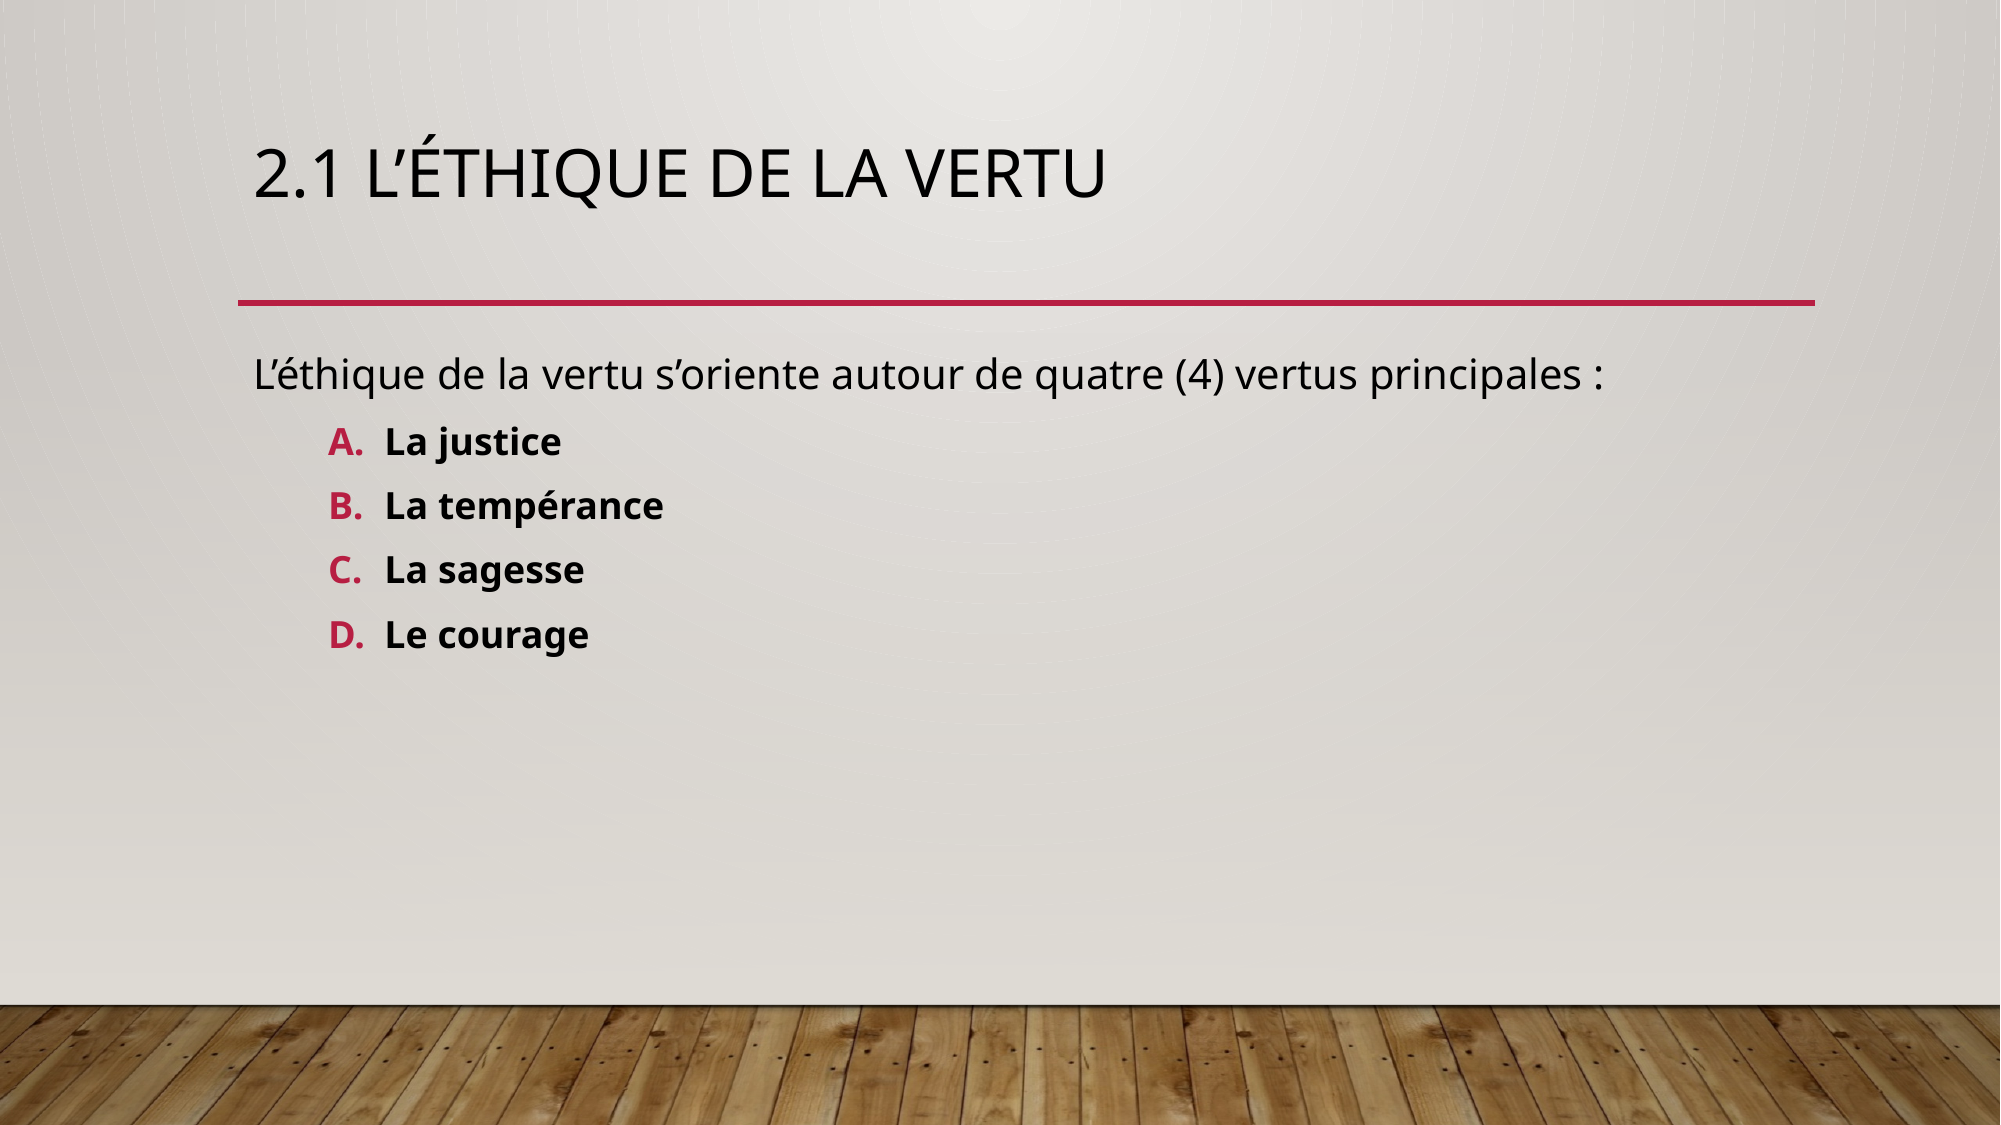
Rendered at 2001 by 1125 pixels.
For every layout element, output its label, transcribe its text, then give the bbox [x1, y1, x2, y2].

title 2.1 L’éthique de la vertu [238, 131, 1814, 305]
picture [0, 1005, 2000, 1125]
list L’éthique de la vertu s’oriente autour de quatre (4) vertus principales : La justice La tempérance La sagesse Le courage [238, 330, 1814, 897]
